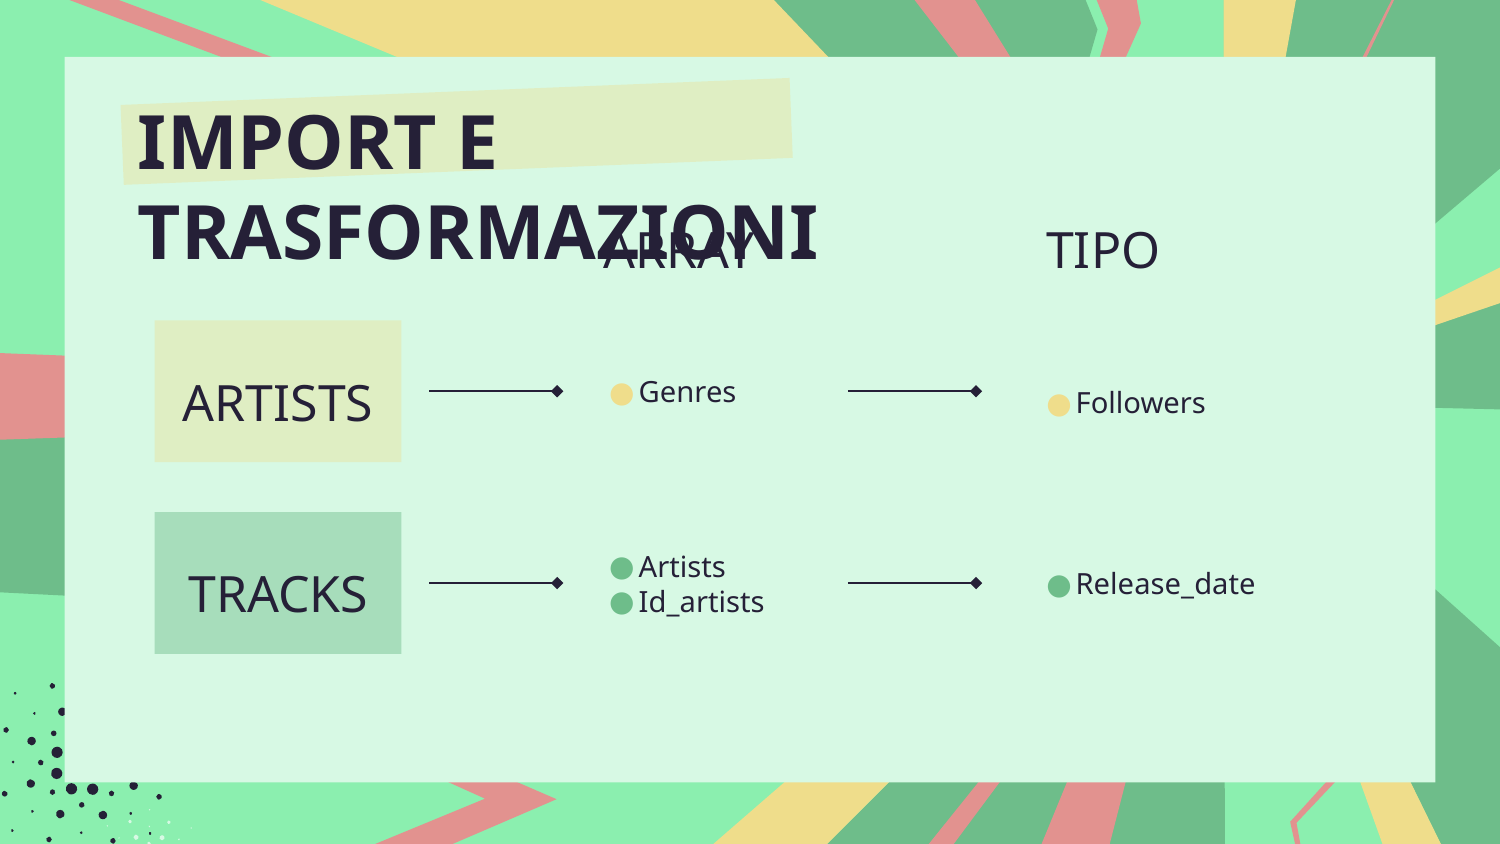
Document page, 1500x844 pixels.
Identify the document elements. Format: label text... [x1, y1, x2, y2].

subtitle ARTISTS [164, 347, 393, 436]
text_box [154, 320, 402, 463]
text_box Followers [1031, 347, 1285, 457]
subtitle ARRAY [588, 194, 817, 283]
title IMPORT E TRASFORMAZIONI [123, 79, 1010, 204]
subtitle TRACKS [164, 538, 393, 628]
subtitle Release_date [1031, 528, 1285, 638]
subtitle Genres [594, 336, 848, 446]
text_box [154, 512, 402, 654]
subtitle Artists Id_artists [594, 528, 848, 638]
subtitle TIPO [1031, 194, 1260, 283]
